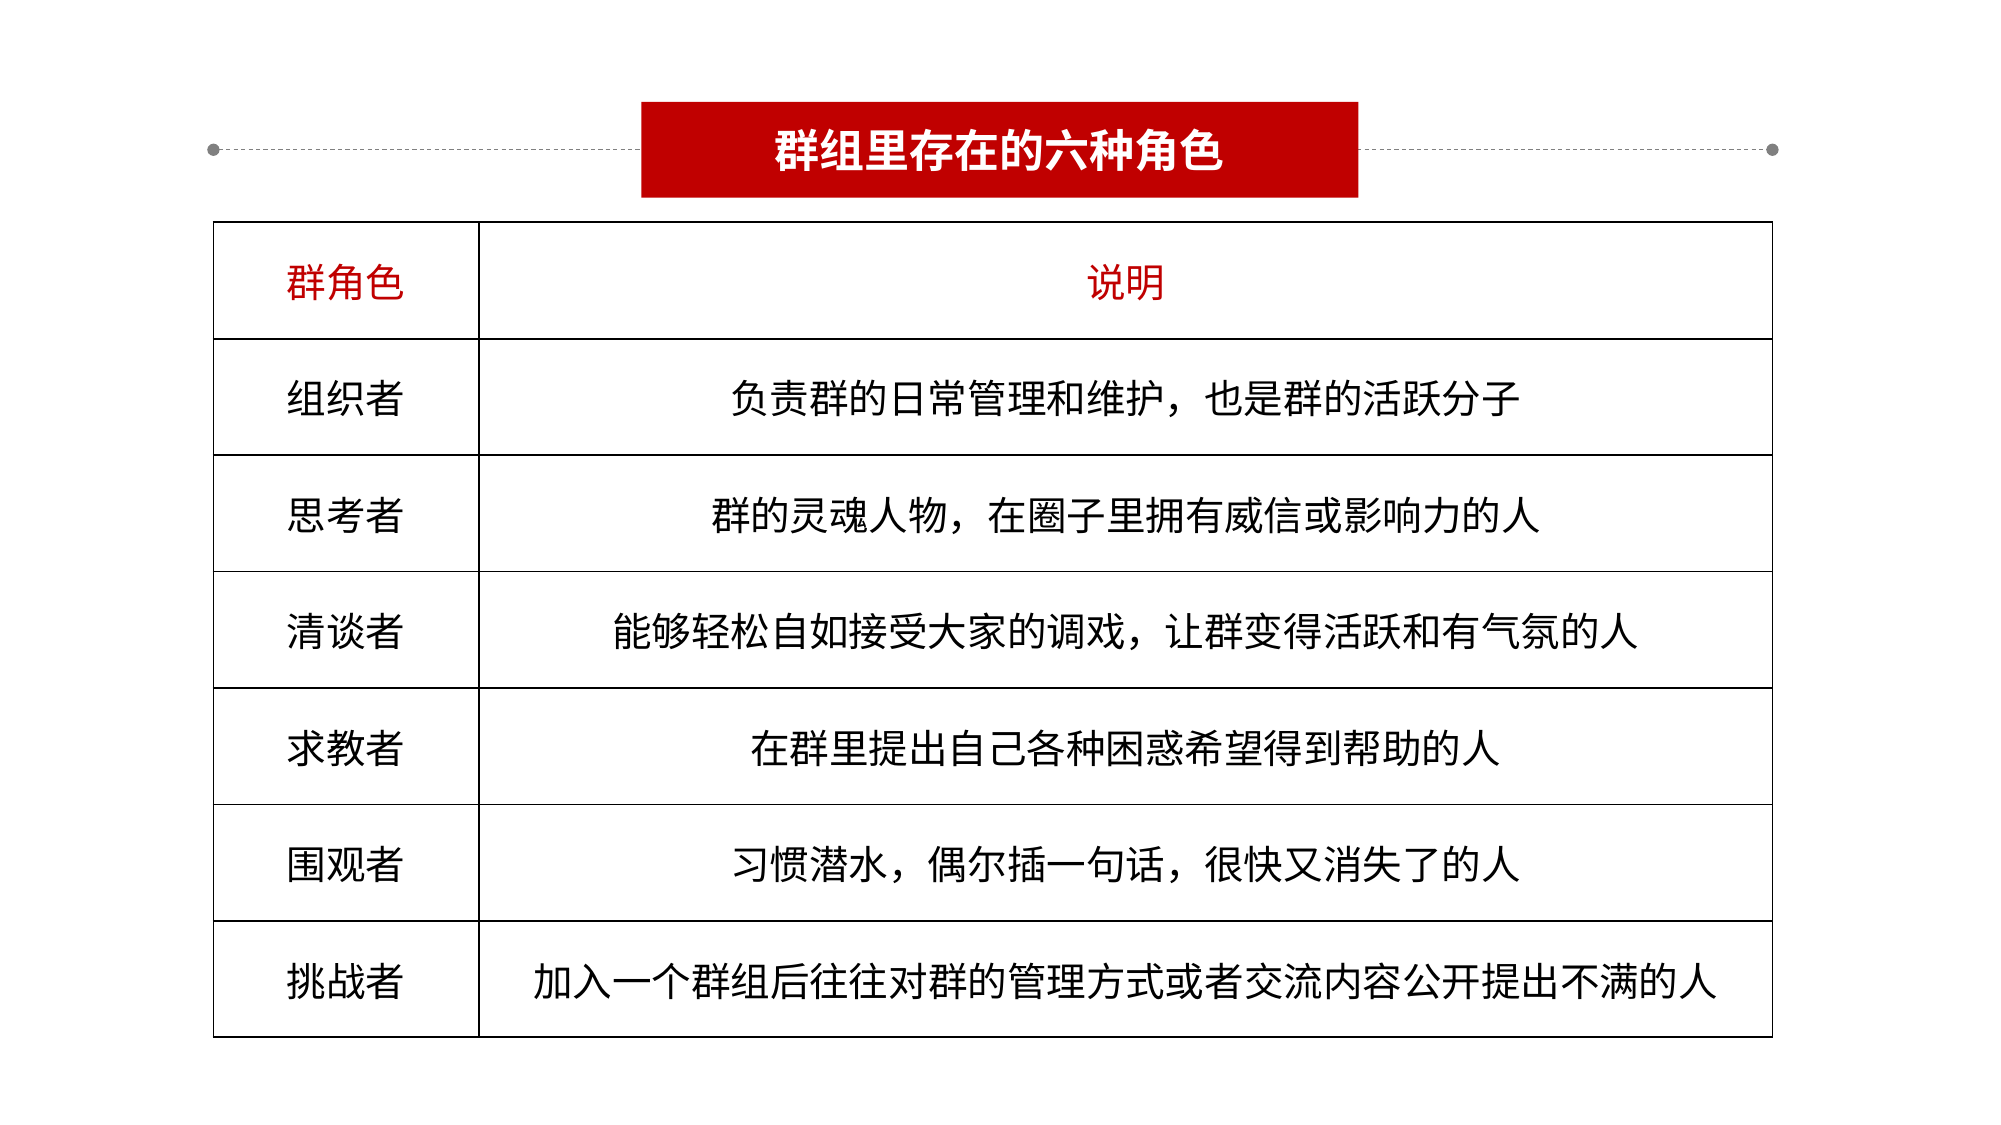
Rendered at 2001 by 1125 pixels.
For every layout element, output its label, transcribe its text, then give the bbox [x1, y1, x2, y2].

table_cell 习惯潜水，偶尔插一句话，很快又消失了的人 [480, 805, 1772, 920]
table_cell 能够轻松自如接受大家的调戏，让群变得活跃和有气氛的人 [480, 572, 1772, 687]
table_header 说明 [480, 223, 1772, 338]
table_cell 组织者 [214, 340, 478, 454]
table_cell 负责群的日常管理和维护，也是群的活跃分子 [480, 340, 1772, 454]
table_cell 围观者 [214, 805, 478, 920]
table_cell 在群里提出自己各种困惑希望得到帮助的人 [480, 689, 1772, 804]
table_cell 清谈者 [214, 572, 478, 687]
table_header 群角色 [214, 223, 478, 338]
table_cell 求教者 [214, 689, 478, 804]
table_cell 思考者 [214, 456, 478, 571]
text_box 群组里存在的六种角色 [640, 150, 1359, 199]
table_cell 群的灵魂人物，在圈子里拥有威信或影响力的人 [480, 456, 1772, 571]
table_cell 加入一个群组后往往对群的管理方式或者交流内容公开提出不满的人 [480, 922, 1772, 1036]
table_cell 挑战者 [214, 922, 478, 1036]
text_box 群组里存在的六种角色 [640, 101, 1359, 149]
